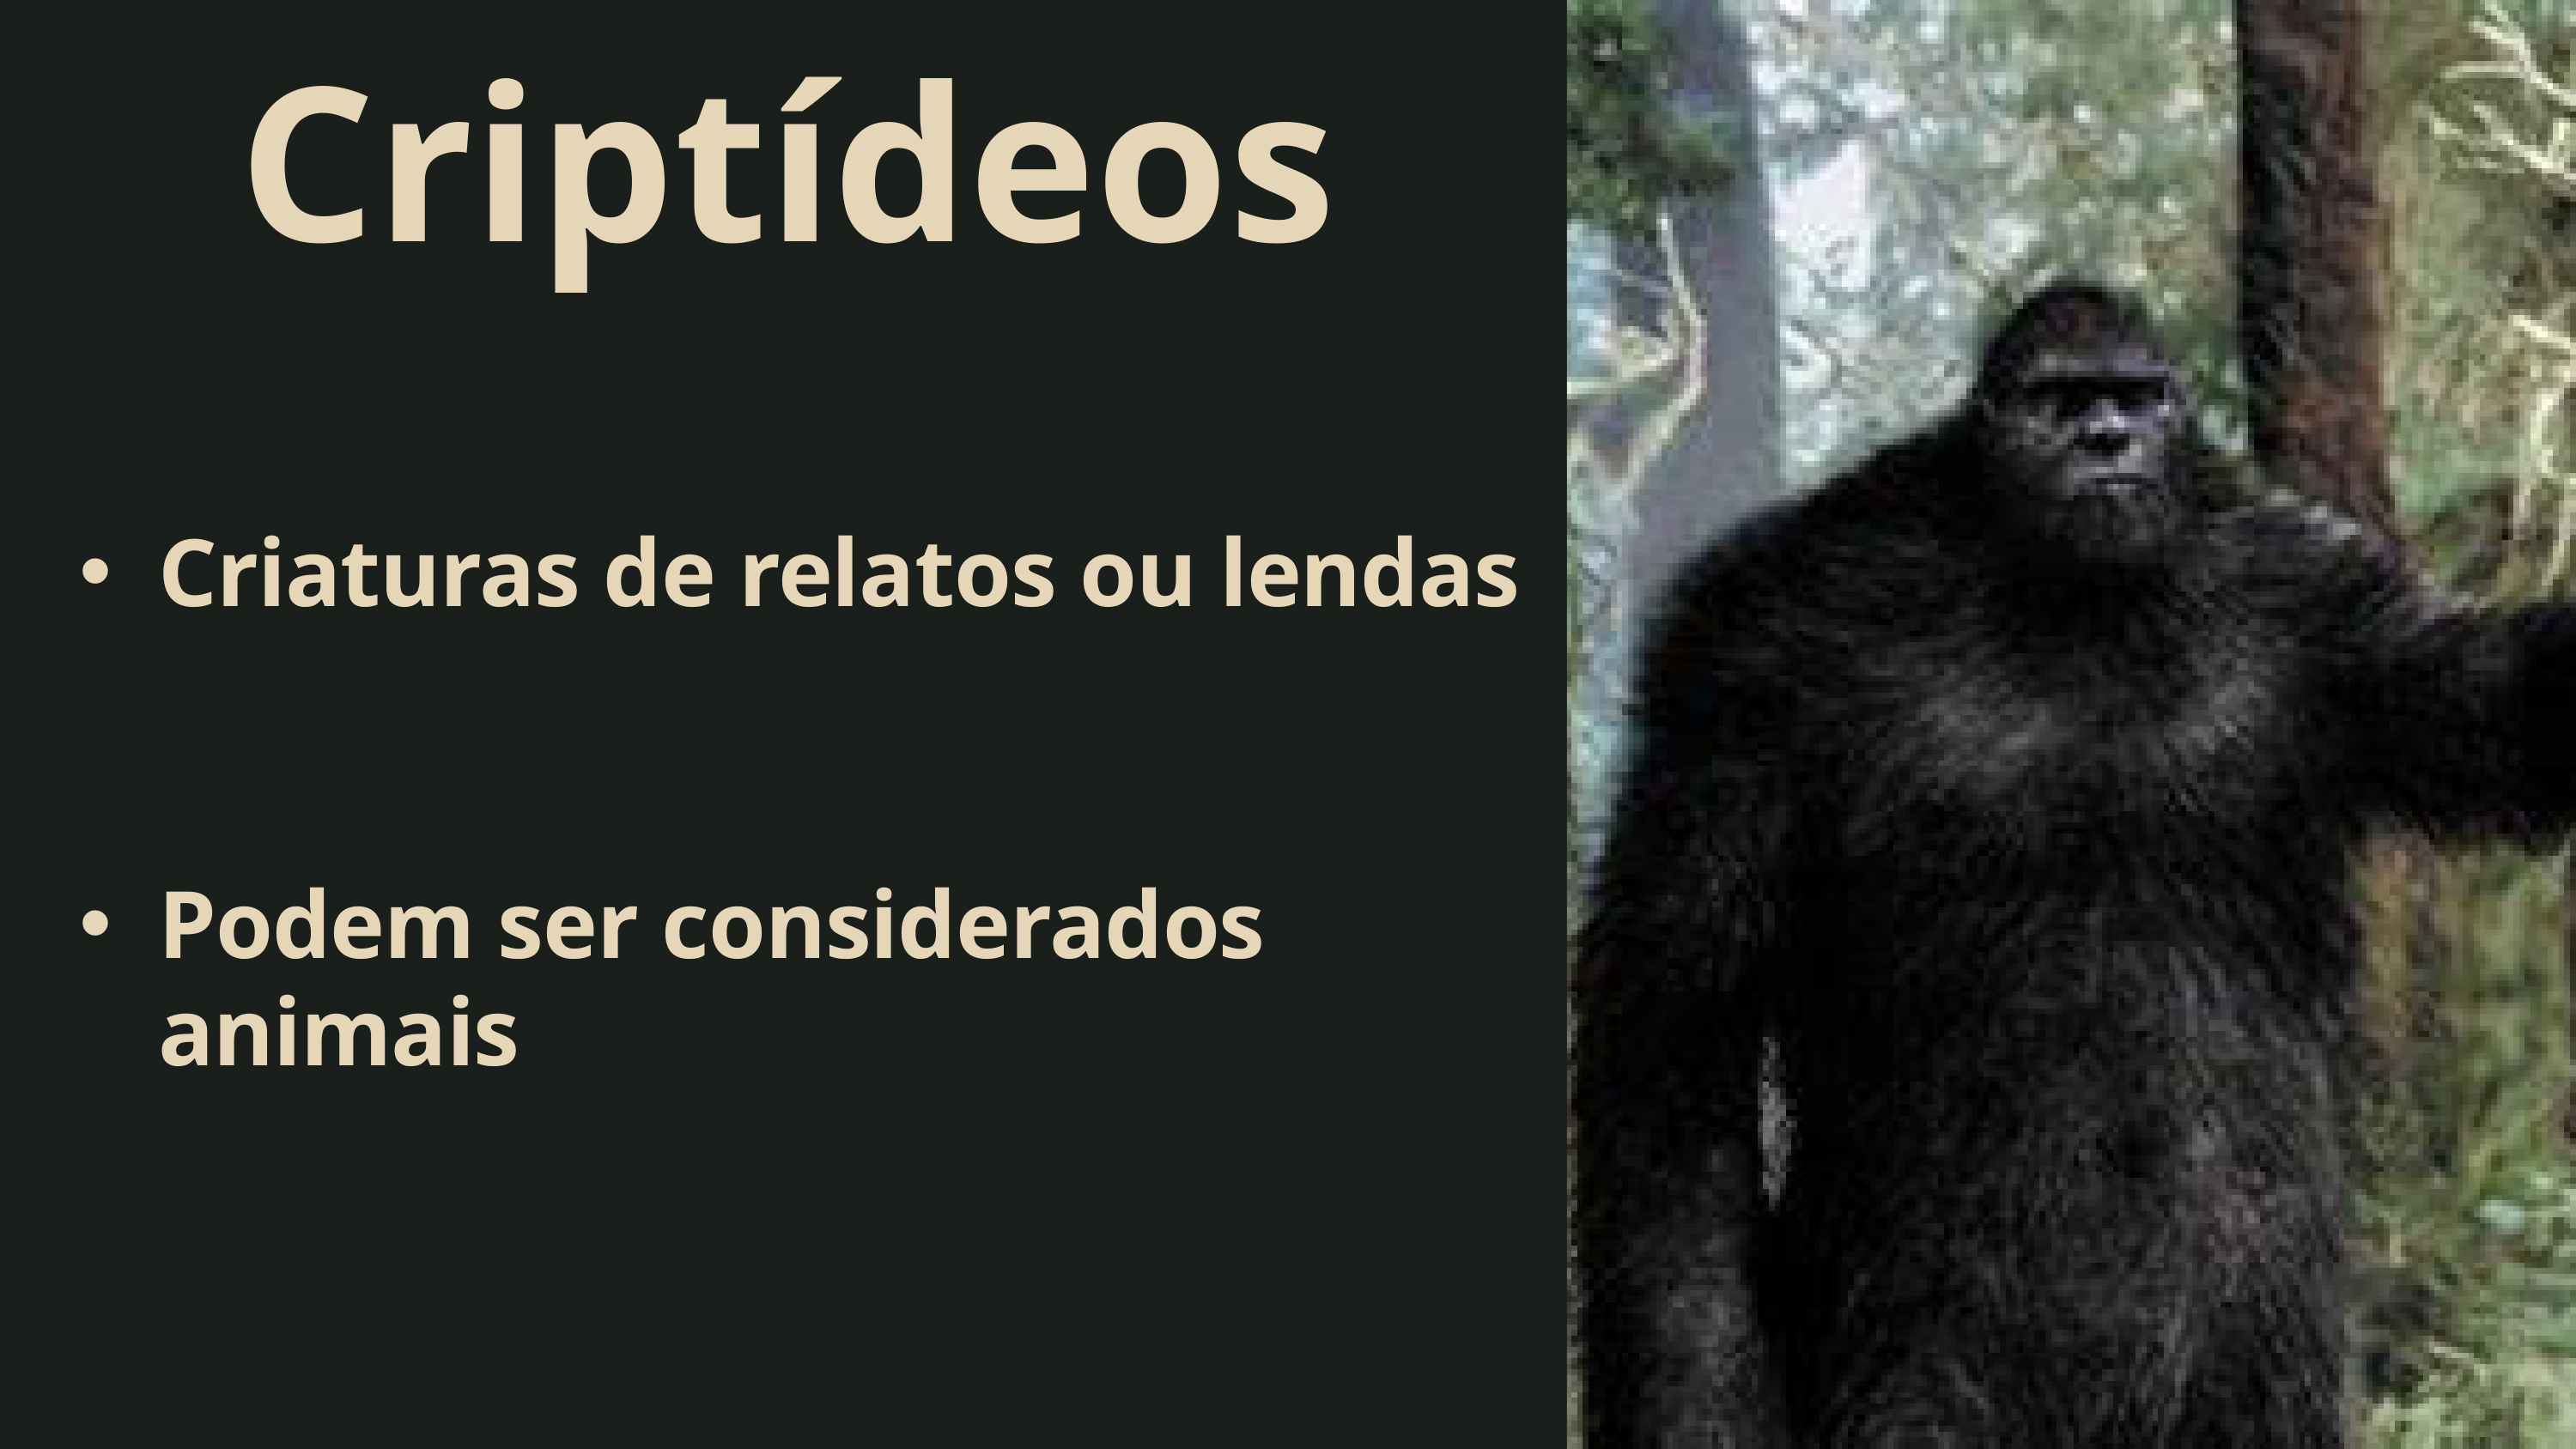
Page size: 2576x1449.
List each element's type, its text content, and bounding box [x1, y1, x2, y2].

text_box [1566, 0, 2576, 1449]
text_box Criptídeos [239, 0, 1347, 285]
text_box Criaturas de relatos ou lendas [0, 518, 1561, 626]
text_box Podem ser considerados animais [0, 870, 1561, 1085]
